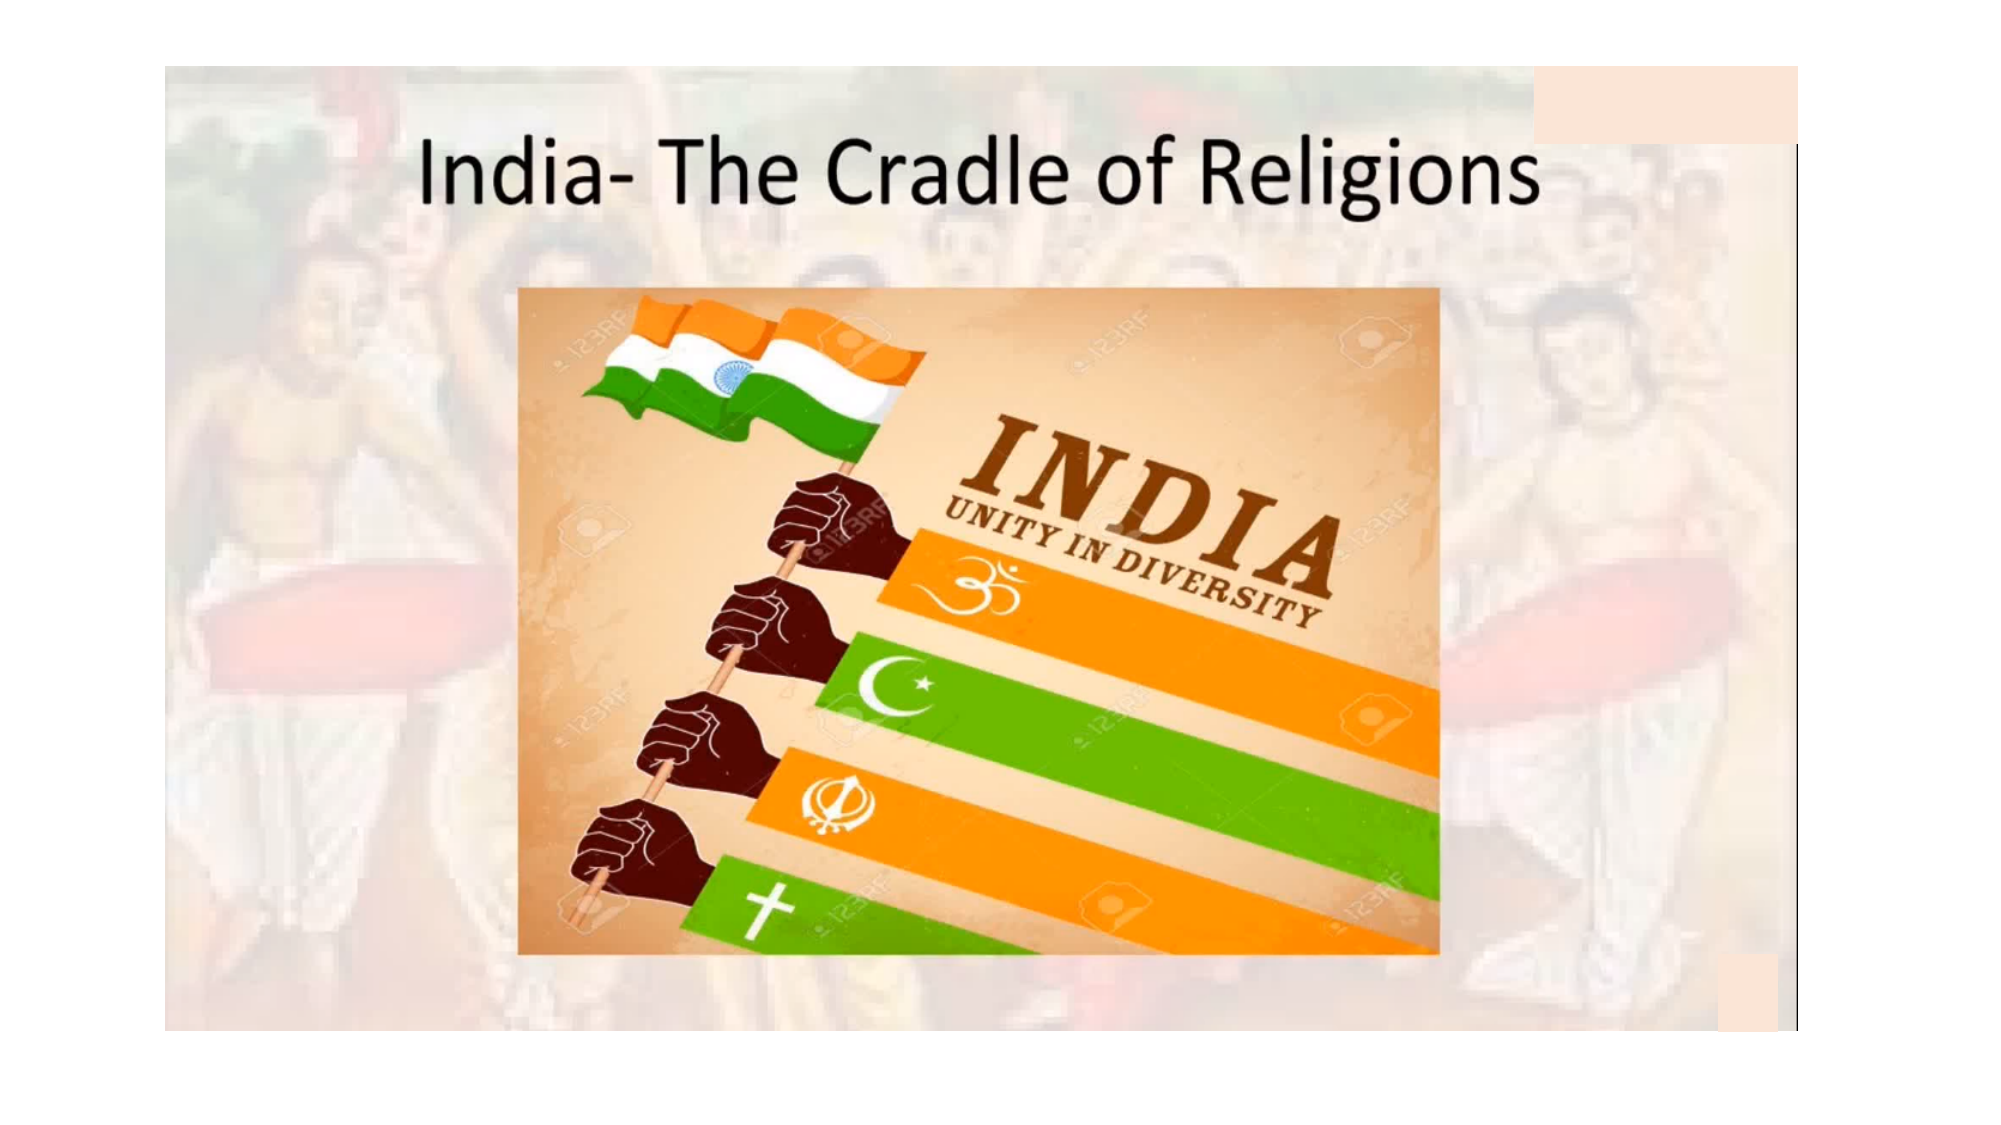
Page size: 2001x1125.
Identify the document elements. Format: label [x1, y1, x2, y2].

picture [164, 66, 1798, 1031]
